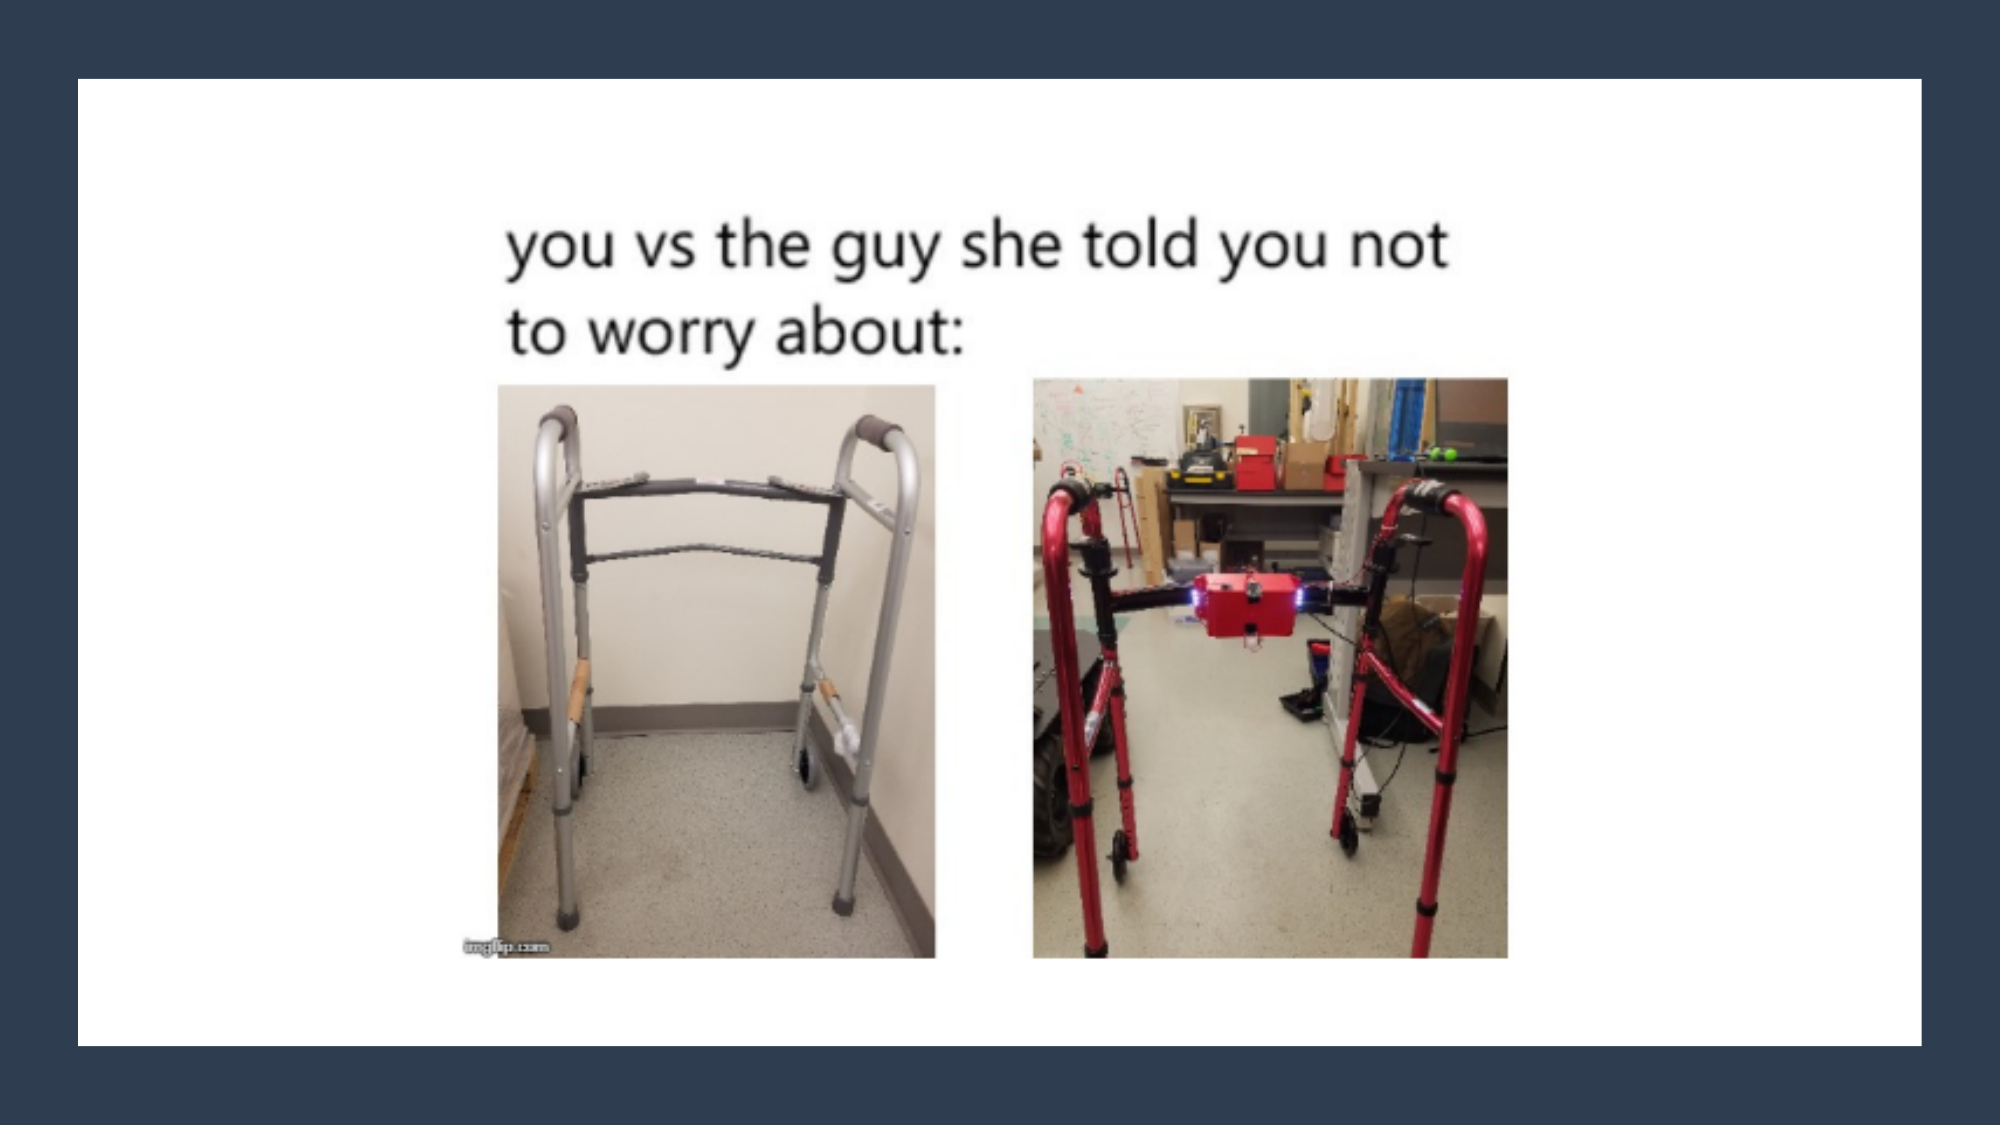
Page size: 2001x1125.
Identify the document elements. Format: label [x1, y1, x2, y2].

text_box [0, 0, 2000, 1125]
text_box [75, 76, 1925, 1049]
list [426, 131, 1574, 994]
